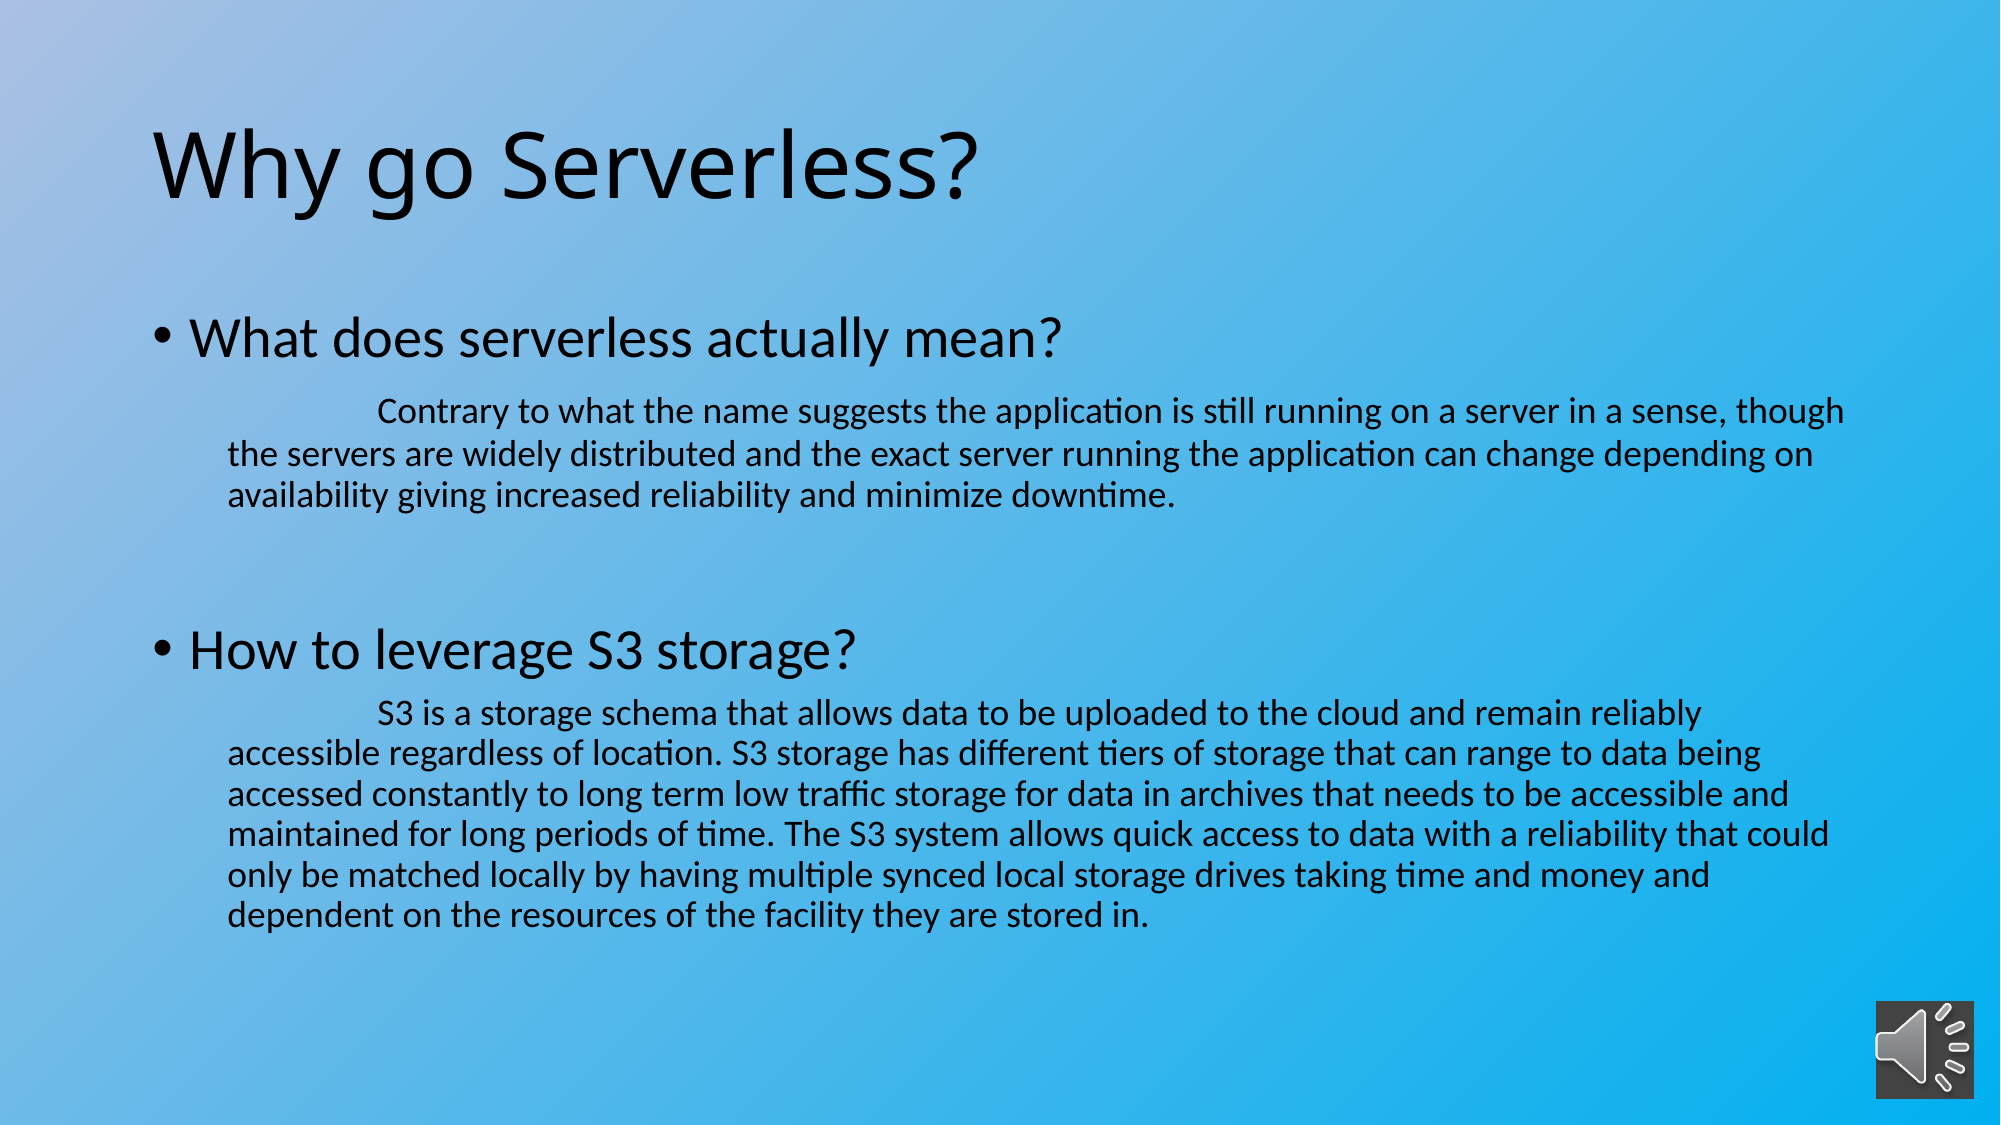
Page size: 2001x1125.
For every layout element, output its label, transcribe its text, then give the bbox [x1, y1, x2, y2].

list What does serverless actually mean? Contrary to what the name suggests the application is still running on a server in a sense, though the servers are widely distributed and the exact server running the application can change depending on availability giving increased reliability and minimize downtime. How to leverage S3 storage? S3 is a storage schema that allows data to be uploaded to the cloud and remain reliably accessible regardless of location. S3 storage has different tiers of storage that can range to data being accessed constantly to long term low traffic storage for data in archives that needs to be accessible and maintained for long periods of time. The S3 system allows quick access to data with a reliability that could only be matched locally by having multiple synced local storage drives taking time and money and dependent on the resources of the facility they are stored in. [137, 299, 1863, 1014]
title Why go Serverless? [137, 59, 1863, 278]
picture [1876, 1002, 1973, 1098]
